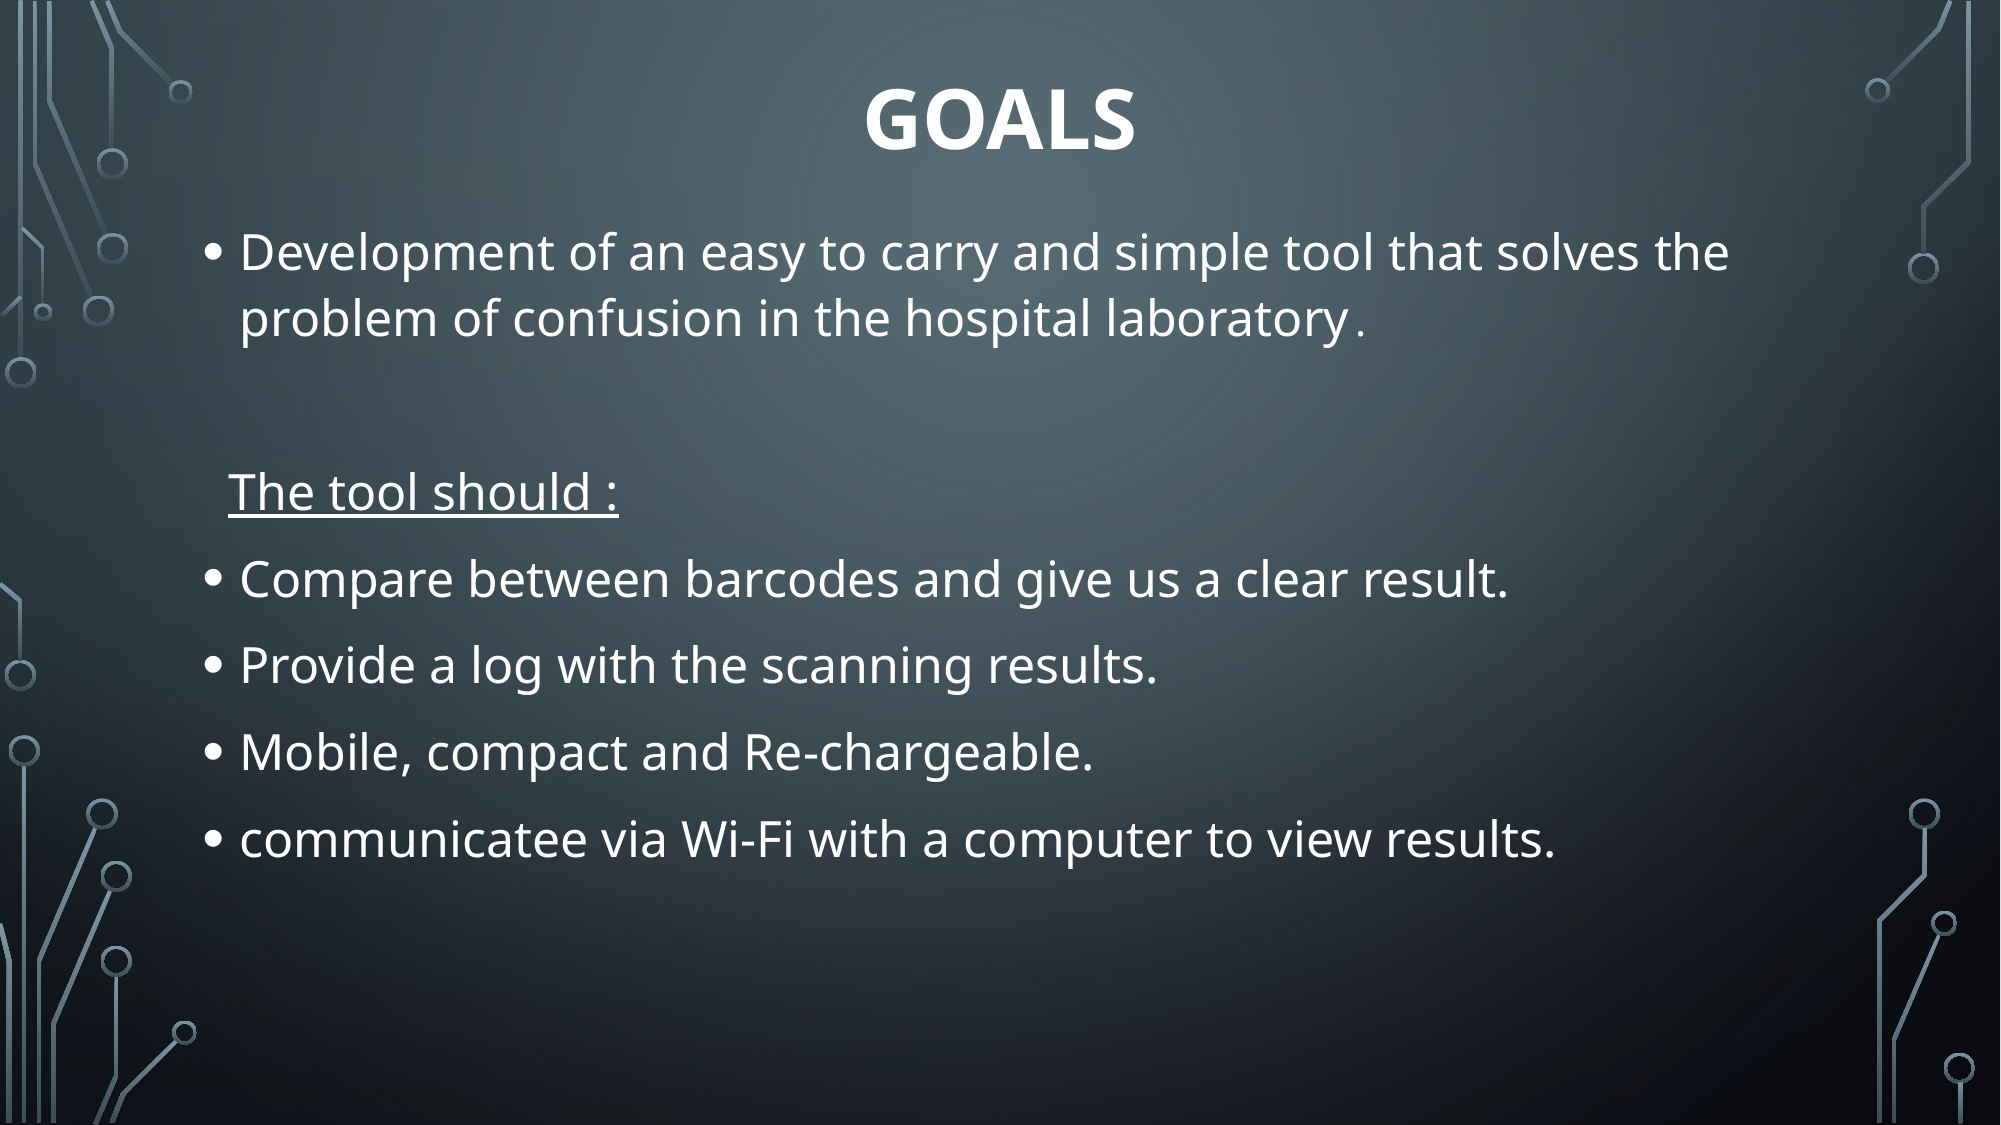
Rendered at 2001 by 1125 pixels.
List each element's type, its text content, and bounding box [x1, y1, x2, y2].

list Development of an easy to carry and simple tool that solves the problem of confusion in the hospital laboratory . The tool should : Compare between barcodes and give us a clear result. Provide a log with the scanning results. Mobile, compact and Re-chargeable. communicatee via Wi-Fi with a computer to view results. [187, 207, 1868, 1072]
title Goals [187, 1, 1813, 207]
